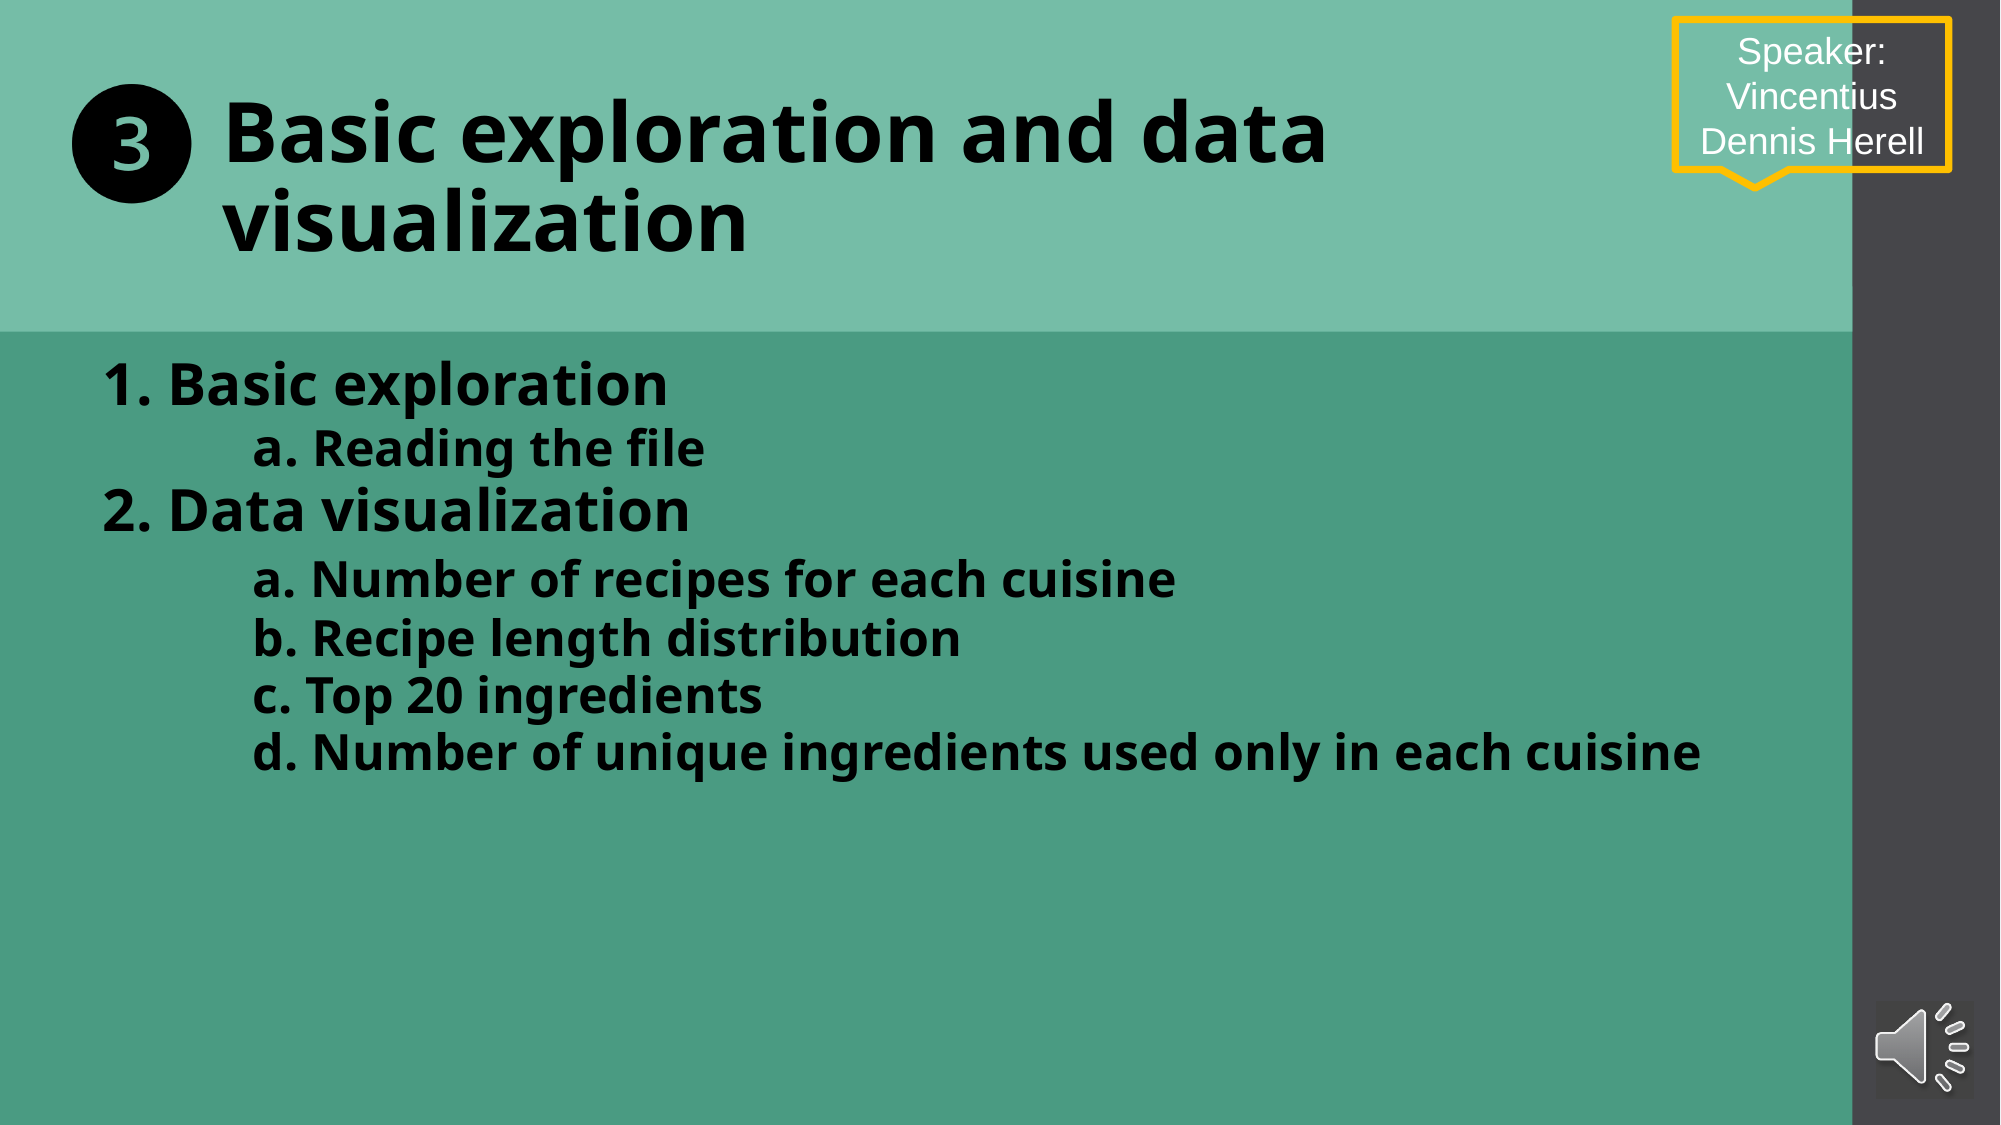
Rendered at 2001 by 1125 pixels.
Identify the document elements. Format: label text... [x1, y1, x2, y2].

picture [56, 68, 208, 220]
title Basic exploration and data visualization [206, 60, 1797, 278]
picture [1874, 999, 1976, 1101]
text_box [0, 0, 1853, 332]
list 1. Basic exploration a. Reading the file 2. Data visualization a. Number of recipes for each cuisine b. Recipe length distribution c. Top 20 ingredients d. Number of unique ingredients used only in each cuisine [72, 344, 1867, 1125]
text_box [1853, 0, 2000, 1125]
text_box Speaker: Vincentius Dennis Herell [1675, 19, 1949, 189]
text_box [0, 332, 1853, 1125]
